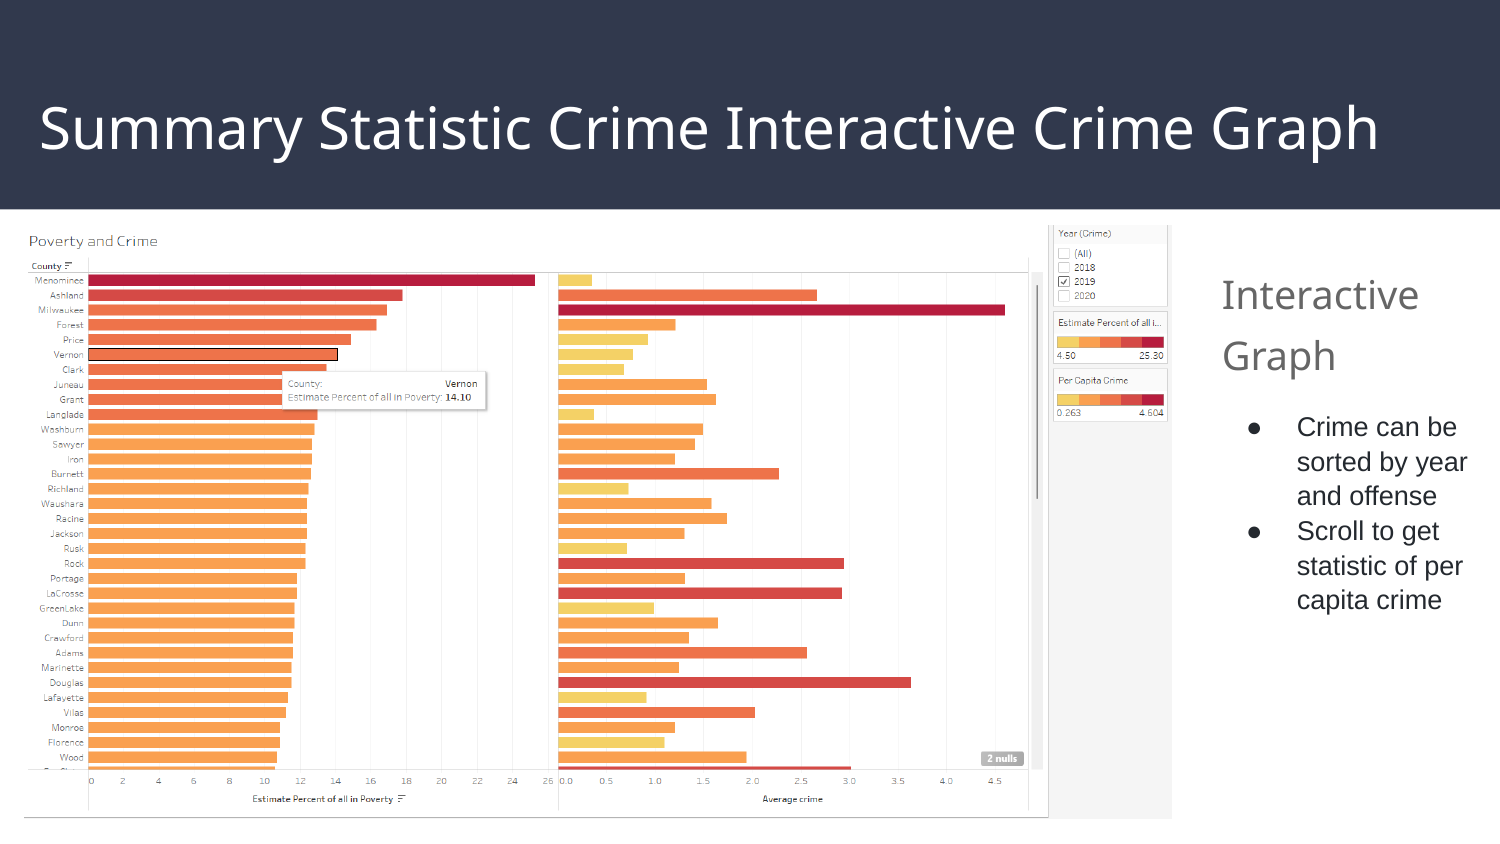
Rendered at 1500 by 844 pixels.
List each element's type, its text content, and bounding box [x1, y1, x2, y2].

title Summary Statistic Crime Interactive Crime Graph [24, 72, 1493, 201]
picture [24, 224, 1172, 819]
list Interactive Graph Crime can be sorted by year and offense Scroll to get statistic of per capita crime [1206, 243, 1500, 785]
